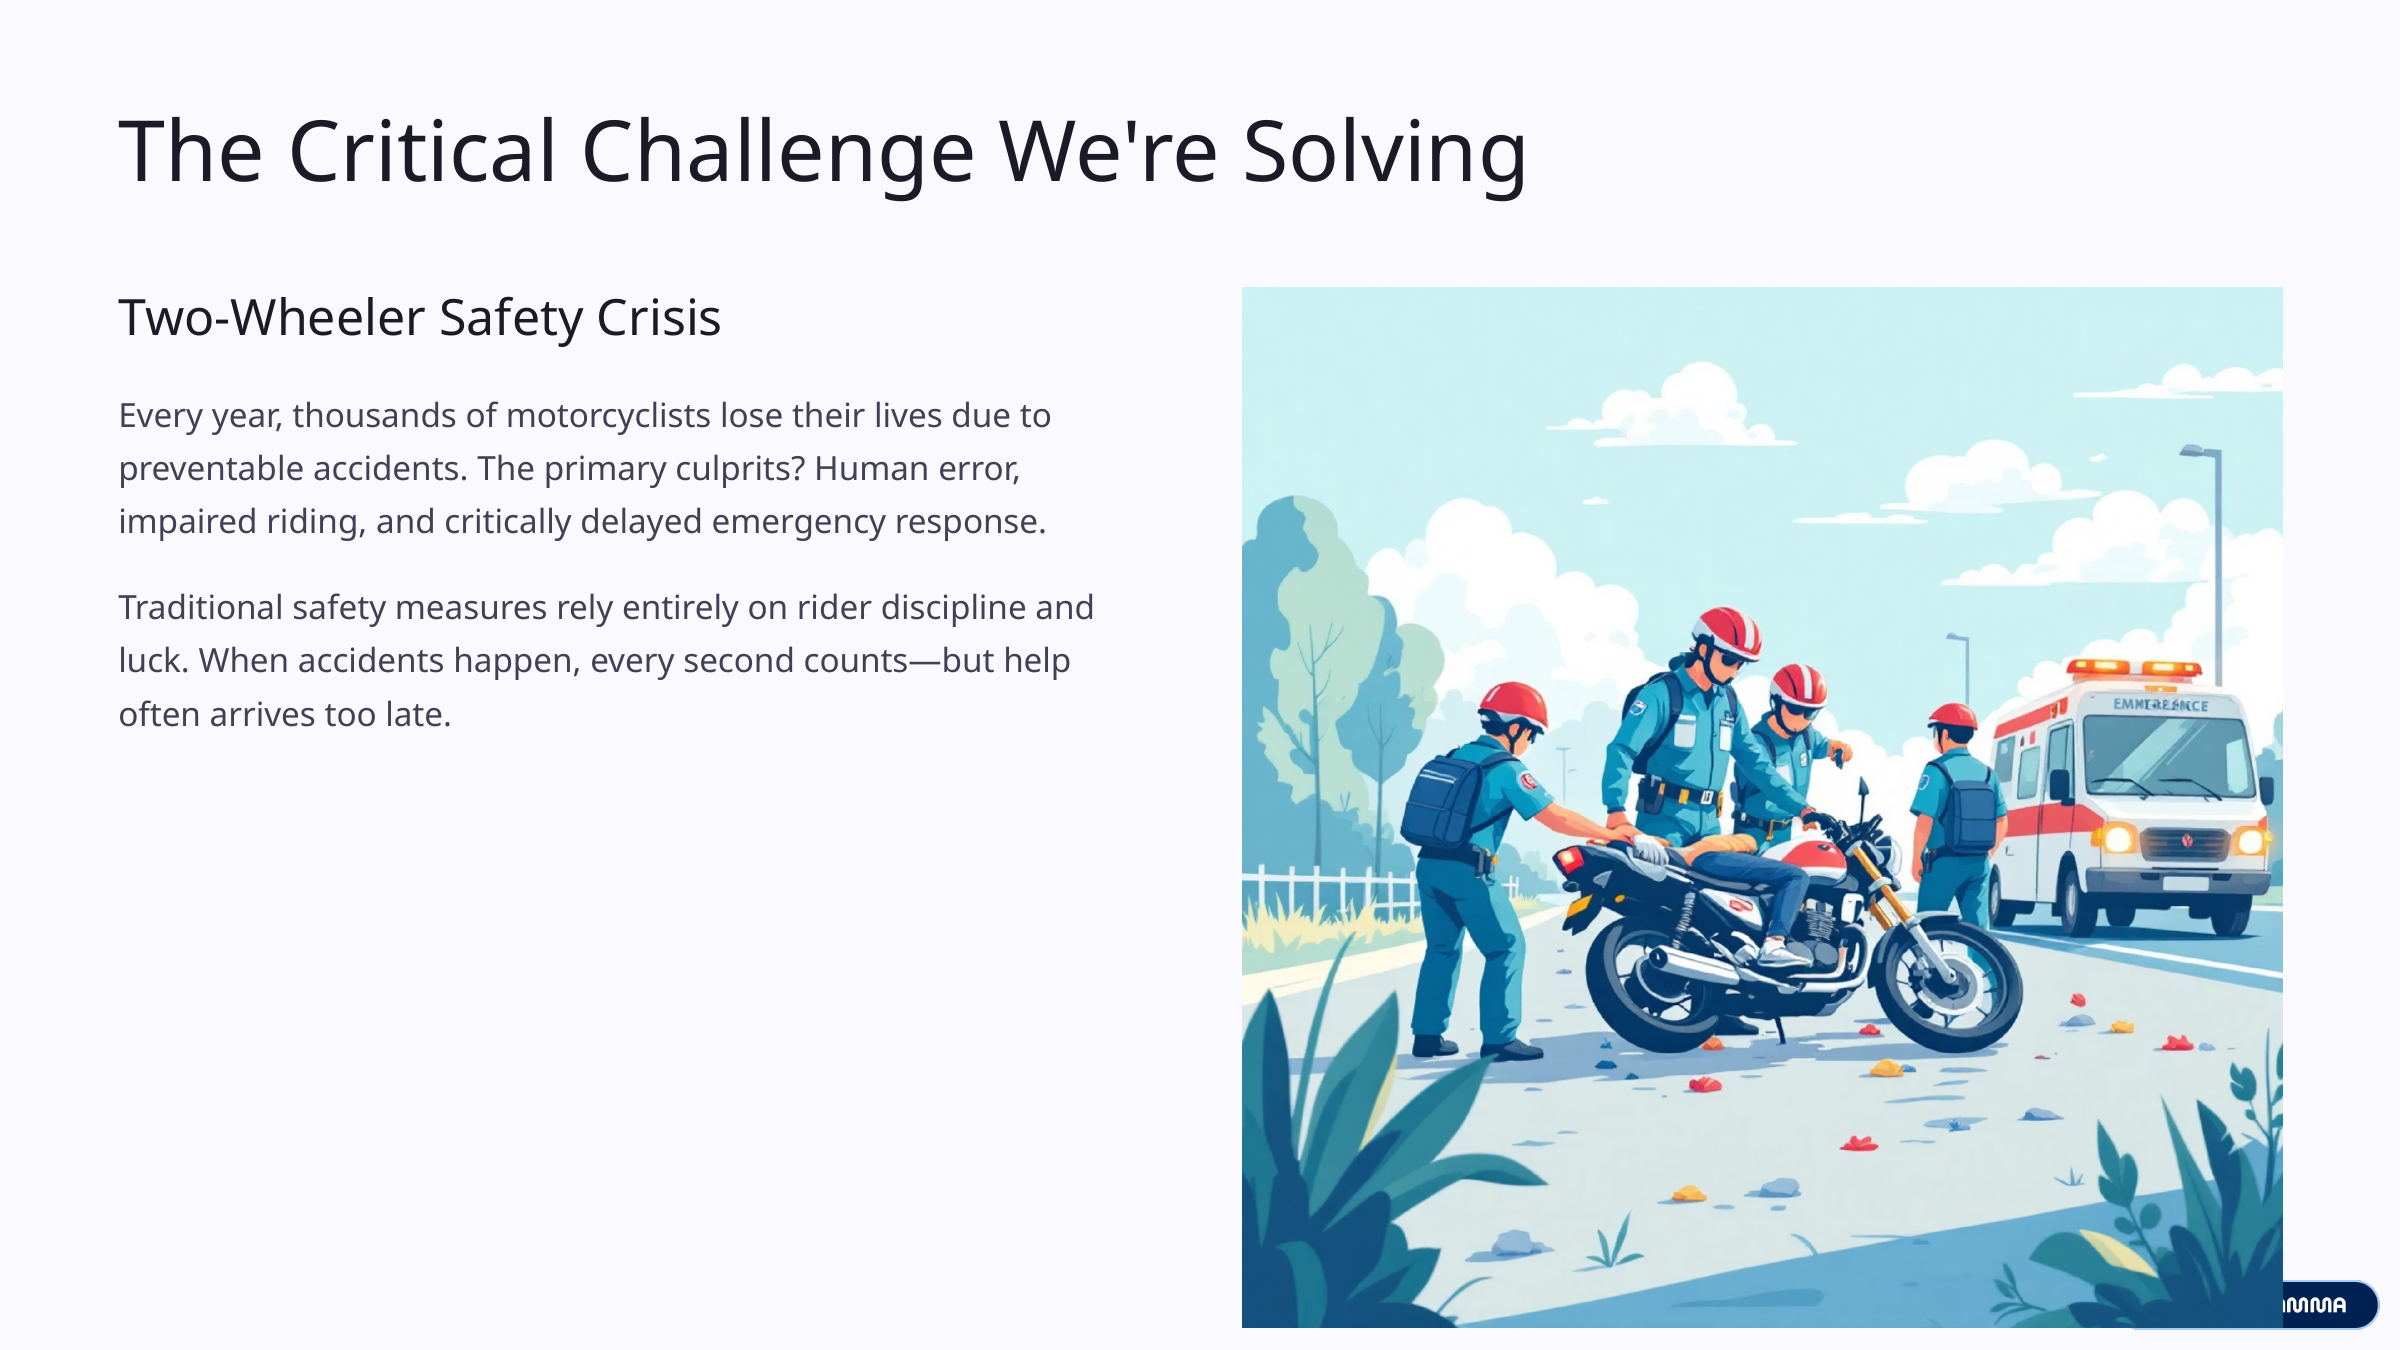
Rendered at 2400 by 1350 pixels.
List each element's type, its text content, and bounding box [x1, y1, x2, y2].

text_box The Critical Challenge We're Solving [118, 92, 1625, 199]
picture [1242, 287, 2389, 1339]
text_box Every year, thousands of motorcyclists lose their lives due to preventable accidents. The primary culprits? Human error, impaired riding, and critically delayed emergency response. [118, 380, 1159, 543]
text_box Two-Wheeler Safety Crisis [118, 283, 769, 347]
text_box Traditional safety measures rely entirely on rider discipline and luck. When accidents happen, every second counts—but help often arrives too late. [118, 573, 1159, 736]
